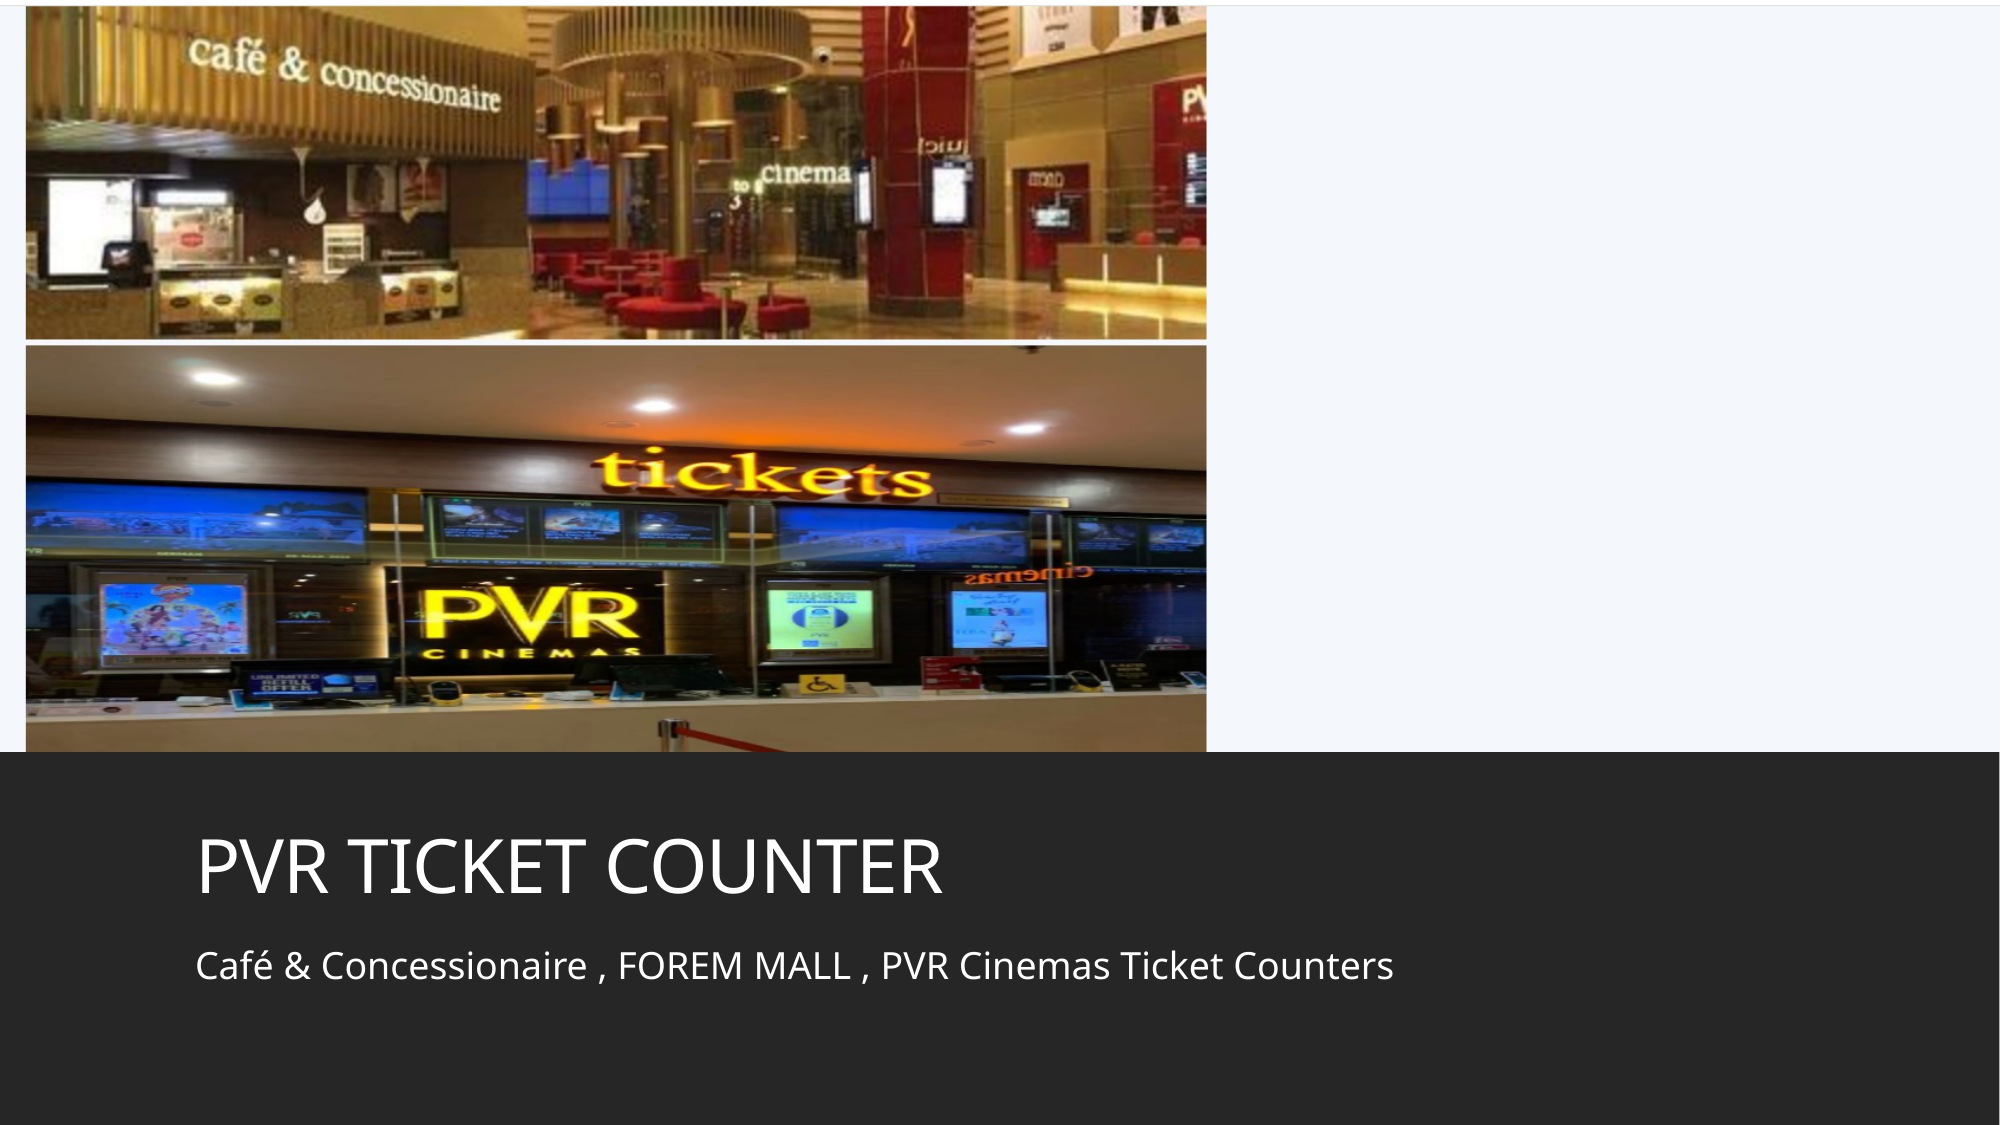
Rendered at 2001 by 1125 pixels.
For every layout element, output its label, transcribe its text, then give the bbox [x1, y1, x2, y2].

title PVR TICKET COUNTER [180, 787, 1839, 910]
picture [0, 0, 2000, 752]
list Café & Concessionaire , FOREM MALL , PVR Cinemas Ticket Counters [180, 937, 1839, 1038]
